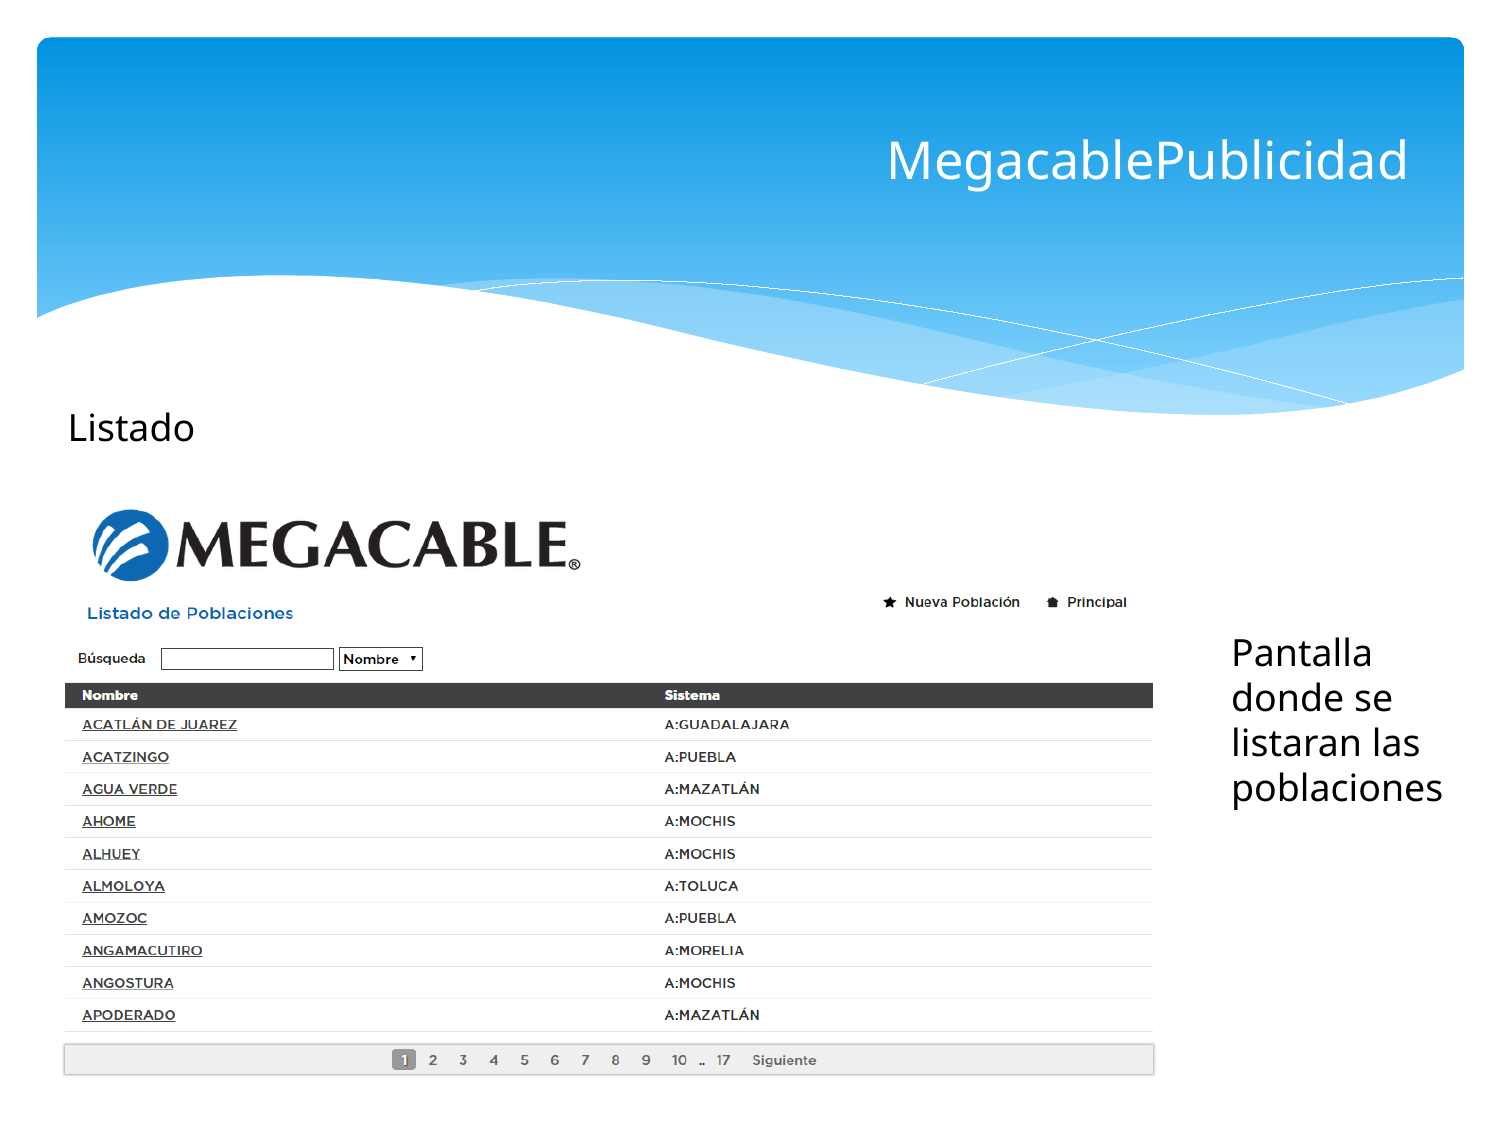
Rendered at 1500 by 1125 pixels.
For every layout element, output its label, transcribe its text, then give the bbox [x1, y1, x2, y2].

title MegacablePublicidad [75, 55, 1425, 261]
text_box Pantalla donde se listaran las poblaciones [1223, 621, 1500, 817]
text_box Listado [53, 397, 231, 457]
picture [0, 503, 1217, 1094]
